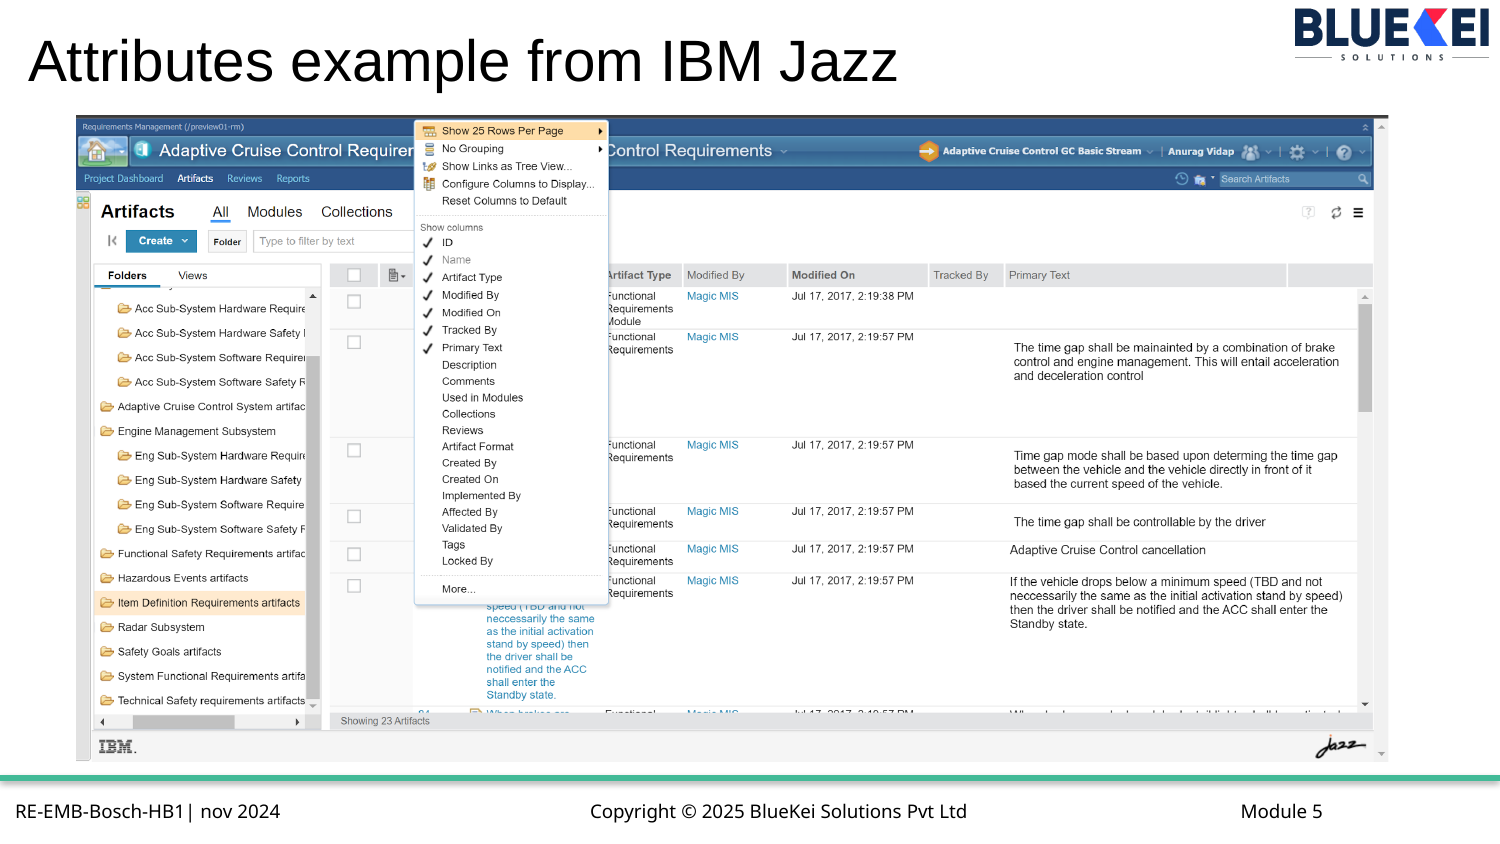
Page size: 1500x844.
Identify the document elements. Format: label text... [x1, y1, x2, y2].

picture [1293, 7, 1491, 63]
title Attributes example from IBM Jazz [13, 8, 1411, 103]
picture [75, 115, 1389, 762]
